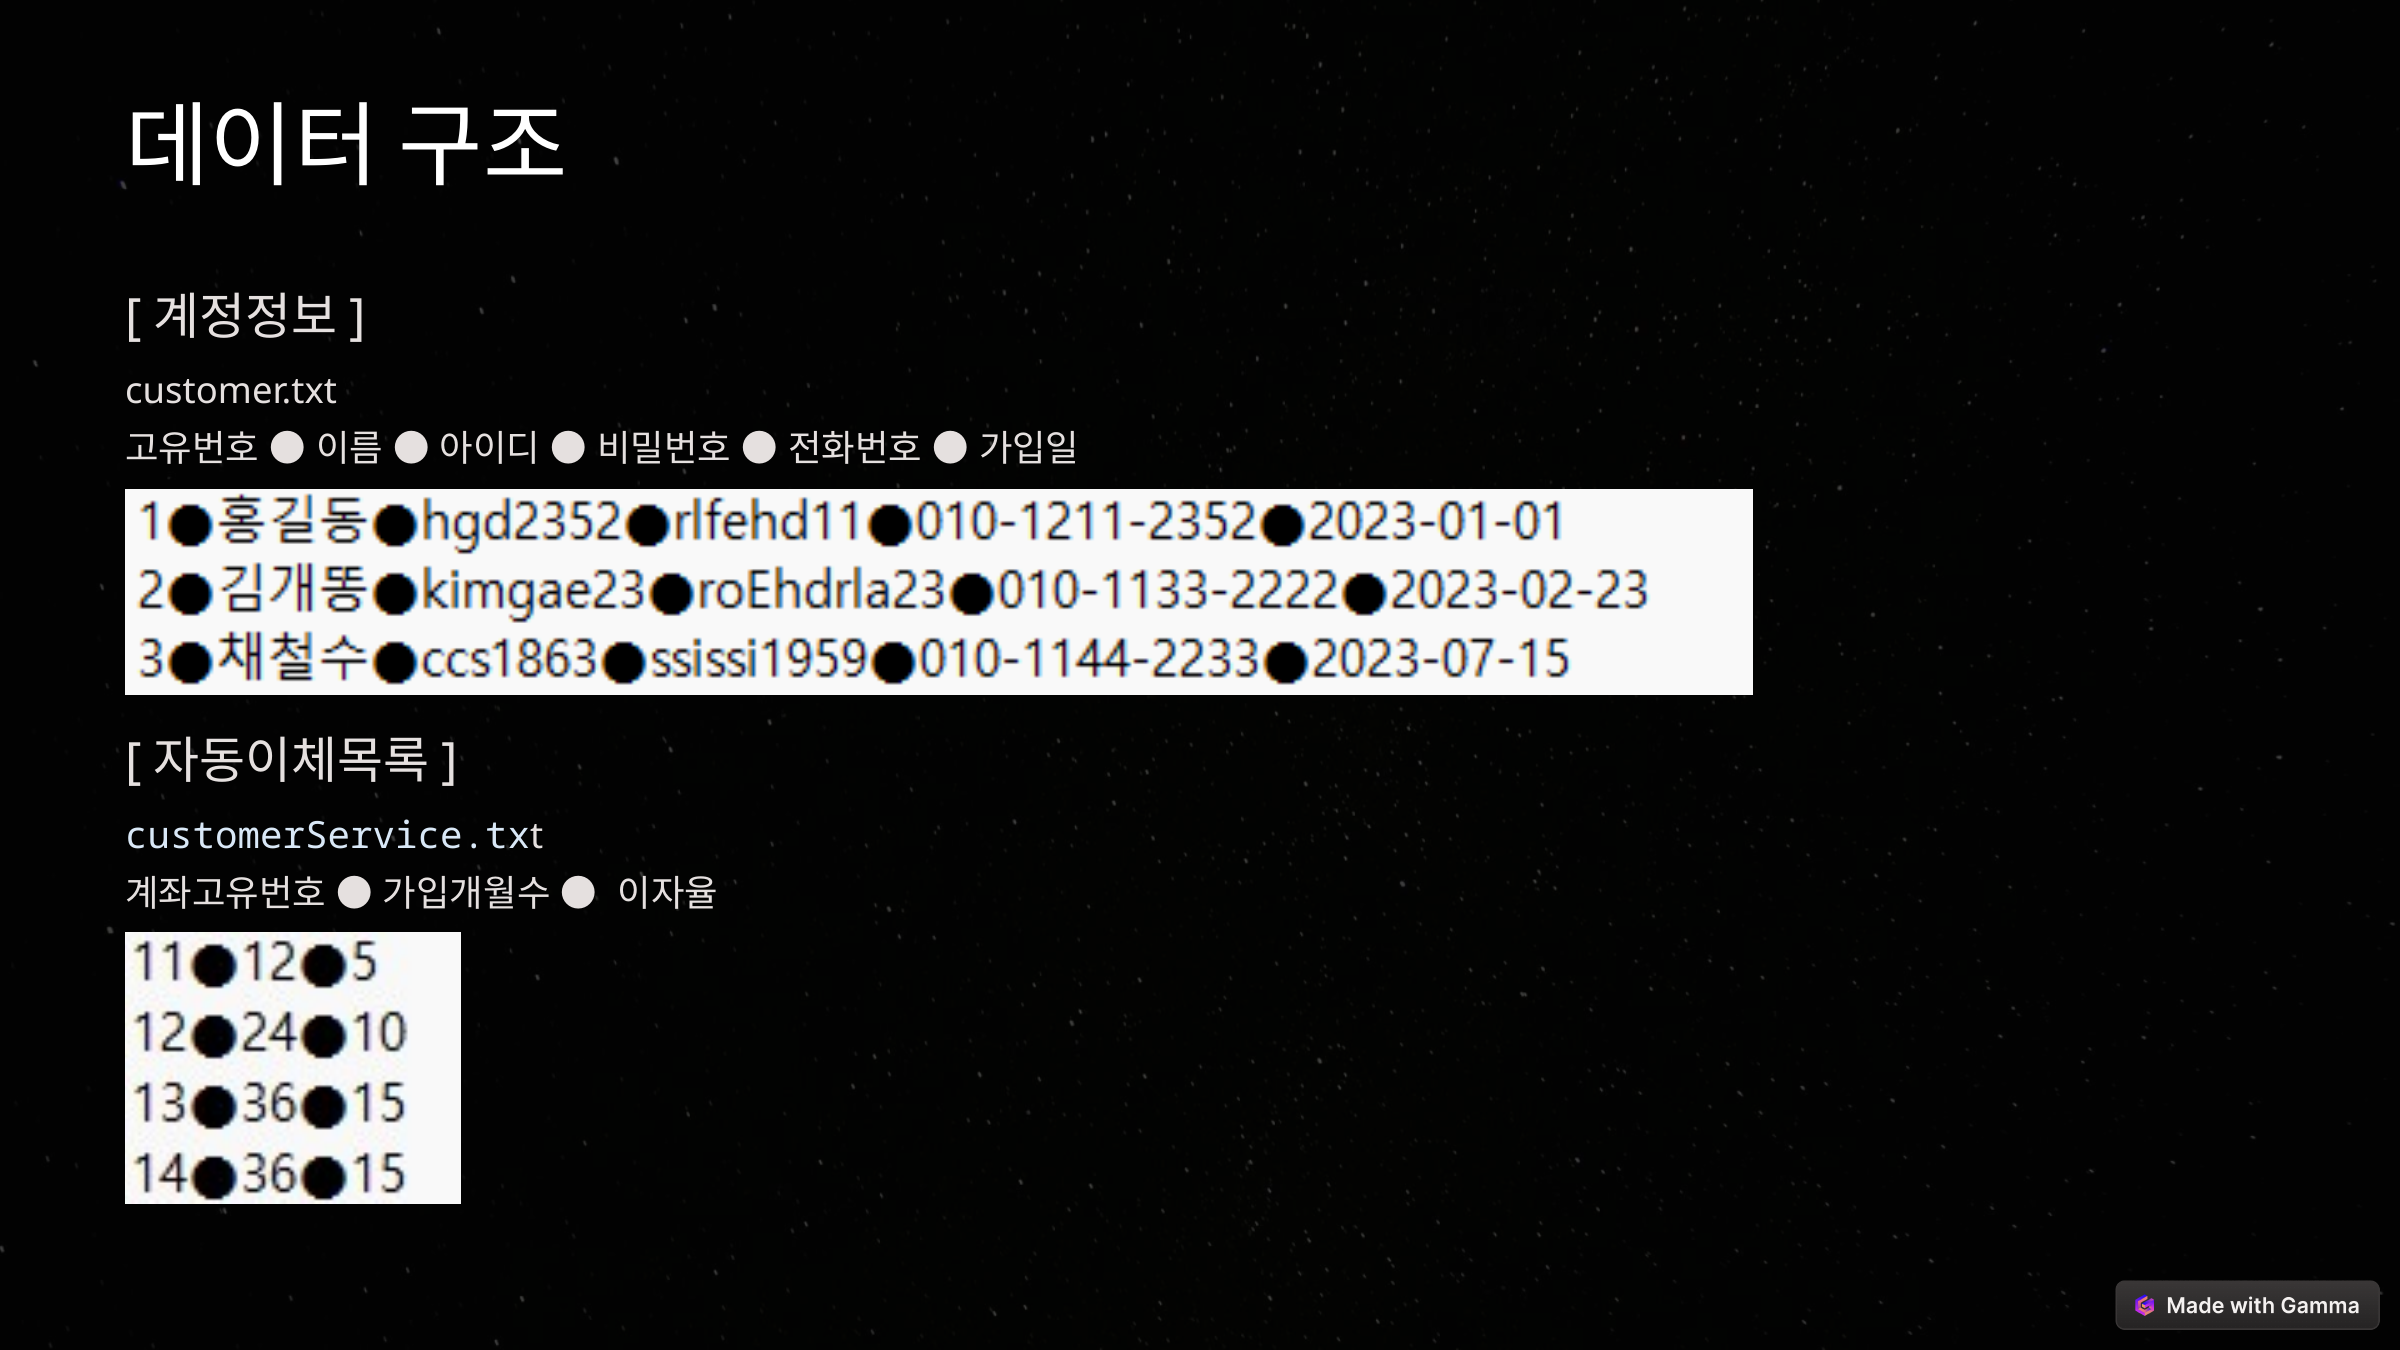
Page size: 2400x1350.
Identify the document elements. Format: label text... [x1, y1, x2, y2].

text_box 데이터 구조 [125, 82, 1046, 198]
text_box [계정정보] [125, 285, 671, 345]
text_box customerService.txt 계좌고유번호 ● 가입개월수 ● 이자율 [125, 797, 2025, 903]
picture [0, 0, 2400, 1350]
text_box [자동이체목록] [125, 730, 671, 790]
text_box customer.txt 고유번호 ● 이름 ● 아이디 ● 비밀번호 ● 전화번호 ● 가입일 [125, 352, 2025, 458]
